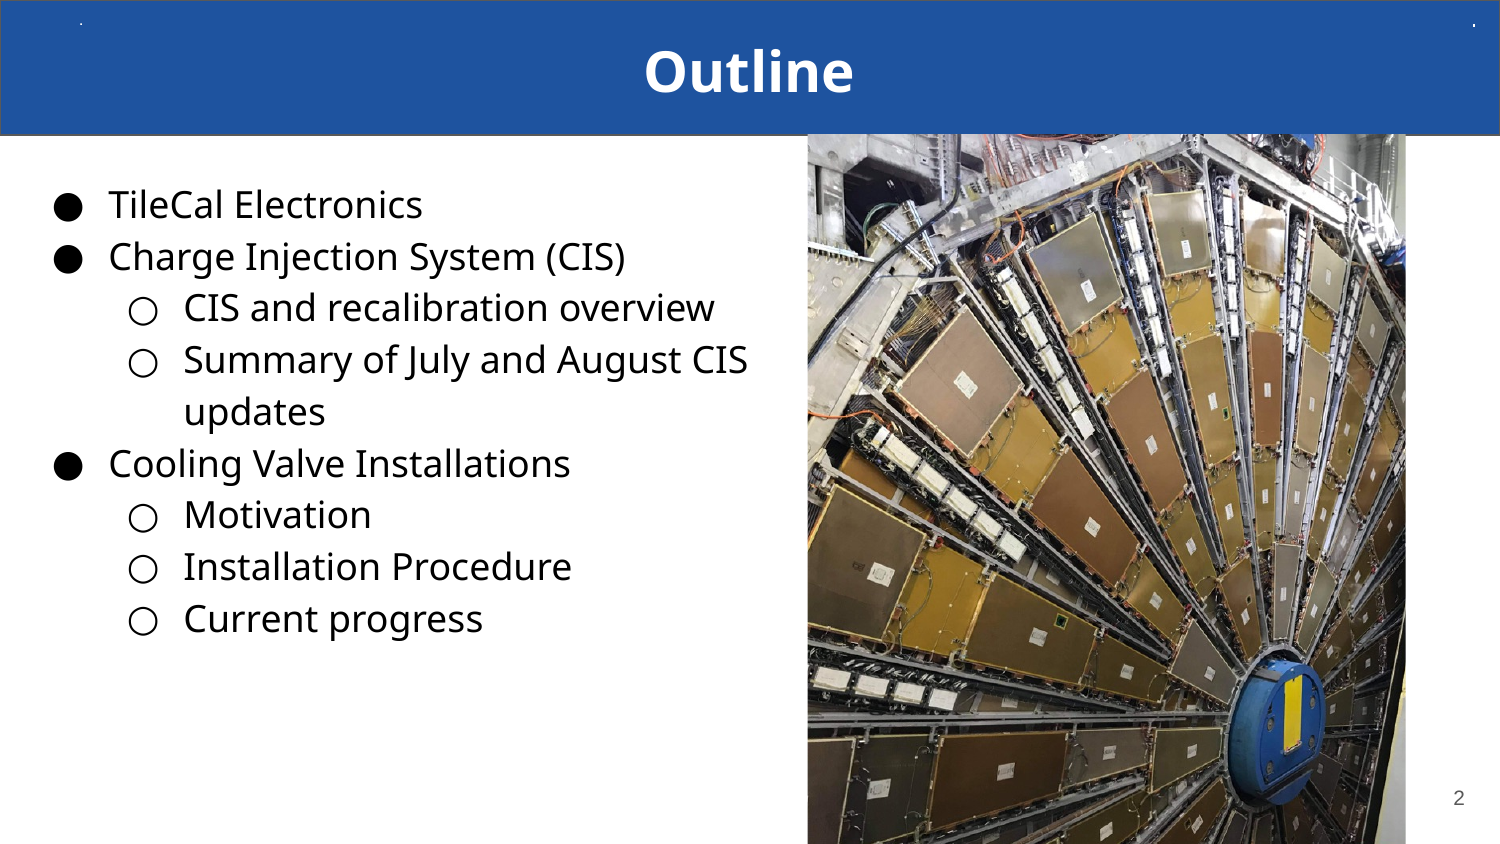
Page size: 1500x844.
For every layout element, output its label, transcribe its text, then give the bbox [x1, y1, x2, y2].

title Outline [74, 20, 1425, 115]
picture [807, 134, 1406, 844]
text_box [0, 0, 1500, 135]
slide_number ‹#› [1411, 764, 1480, 830]
text_box TileCal Electronics Charge Injection System (CIS) CIS and recalibration overview Summary of July and August CIS updates Cooling Valve Installations Motivation Installation Procedure Current progress [18, 159, 785, 774]
